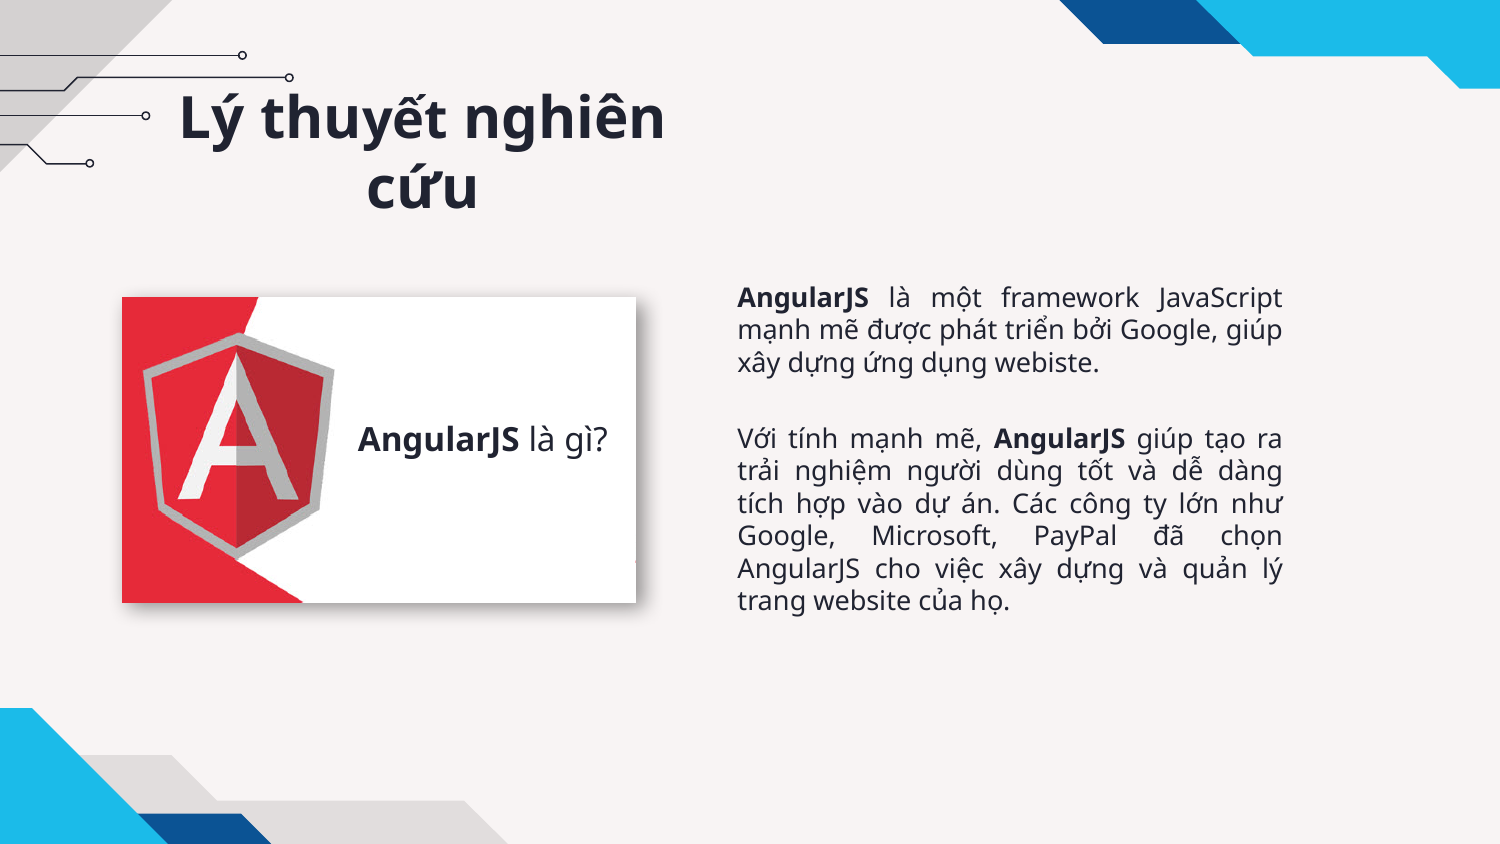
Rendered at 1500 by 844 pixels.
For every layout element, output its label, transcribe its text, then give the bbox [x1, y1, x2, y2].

text_box AngularJS là một framework JavaScript mạnh mẽ được phát triển bởi Google, giúp xây dựng ứng dụng webiste. [721, 271, 1300, 387]
title Lý thuyết nghiên cứu [123, 65, 723, 160]
text_box Với tính mạnh mẽ, AngularJS giúp tạo ra trải nghiệm người dùng tốt và dễ dàng tích hợp vào dự án. Các công ty lớn như Google, Microsoft, PayPal đã chọn AngularJS cho việc xây dựng và quản lý trang website của họ. [721, 412, 1300, 625]
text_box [121, 297, 636, 603]
